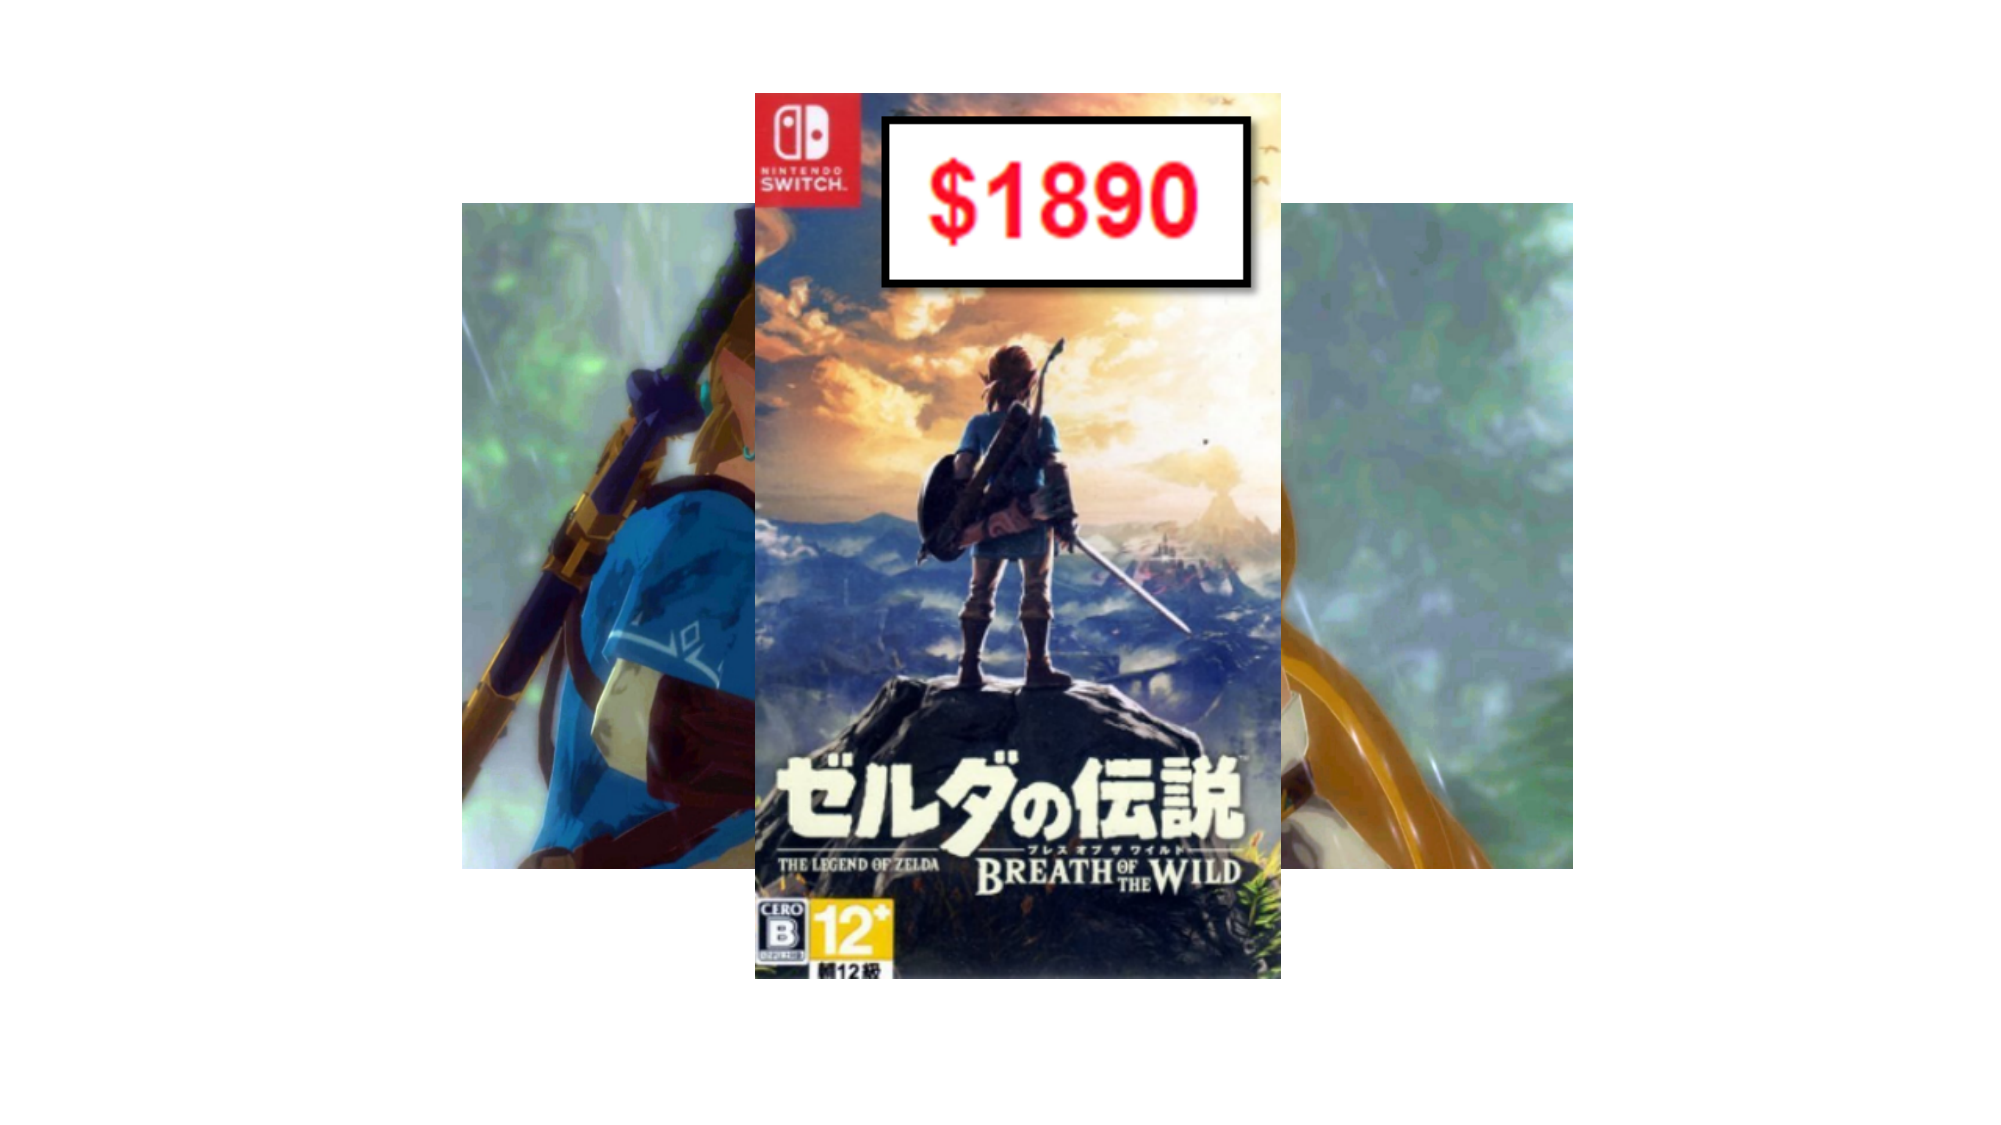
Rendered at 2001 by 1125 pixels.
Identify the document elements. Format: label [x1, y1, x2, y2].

picture [462, 93, 1573, 979]
